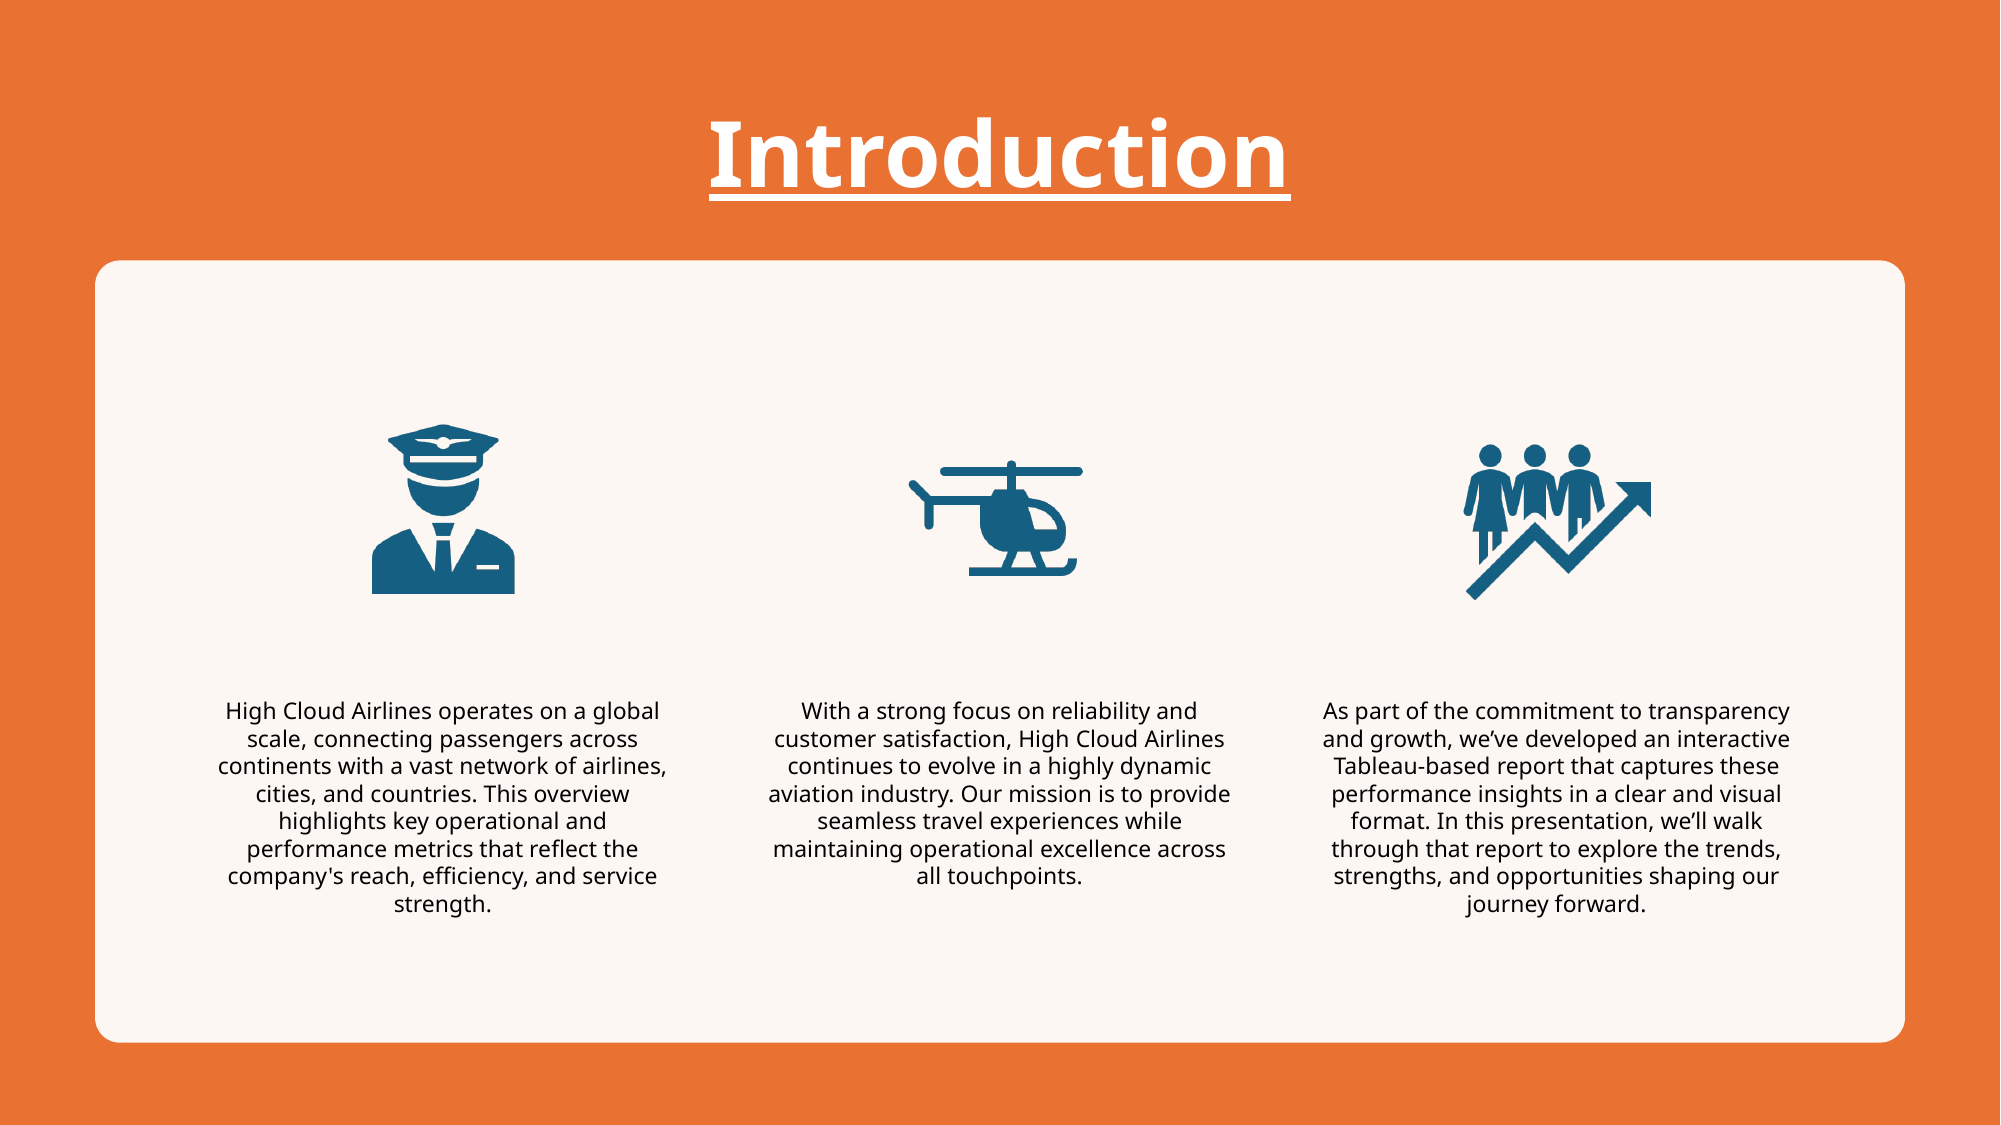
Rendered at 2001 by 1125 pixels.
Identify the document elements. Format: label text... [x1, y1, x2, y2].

title Introduction [137, 75, 1863, 241]
text_box [0, 0, 2000, 1125]
text_box [93, 258, 1907, 1045]
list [136, 294, 1863, 1010]
